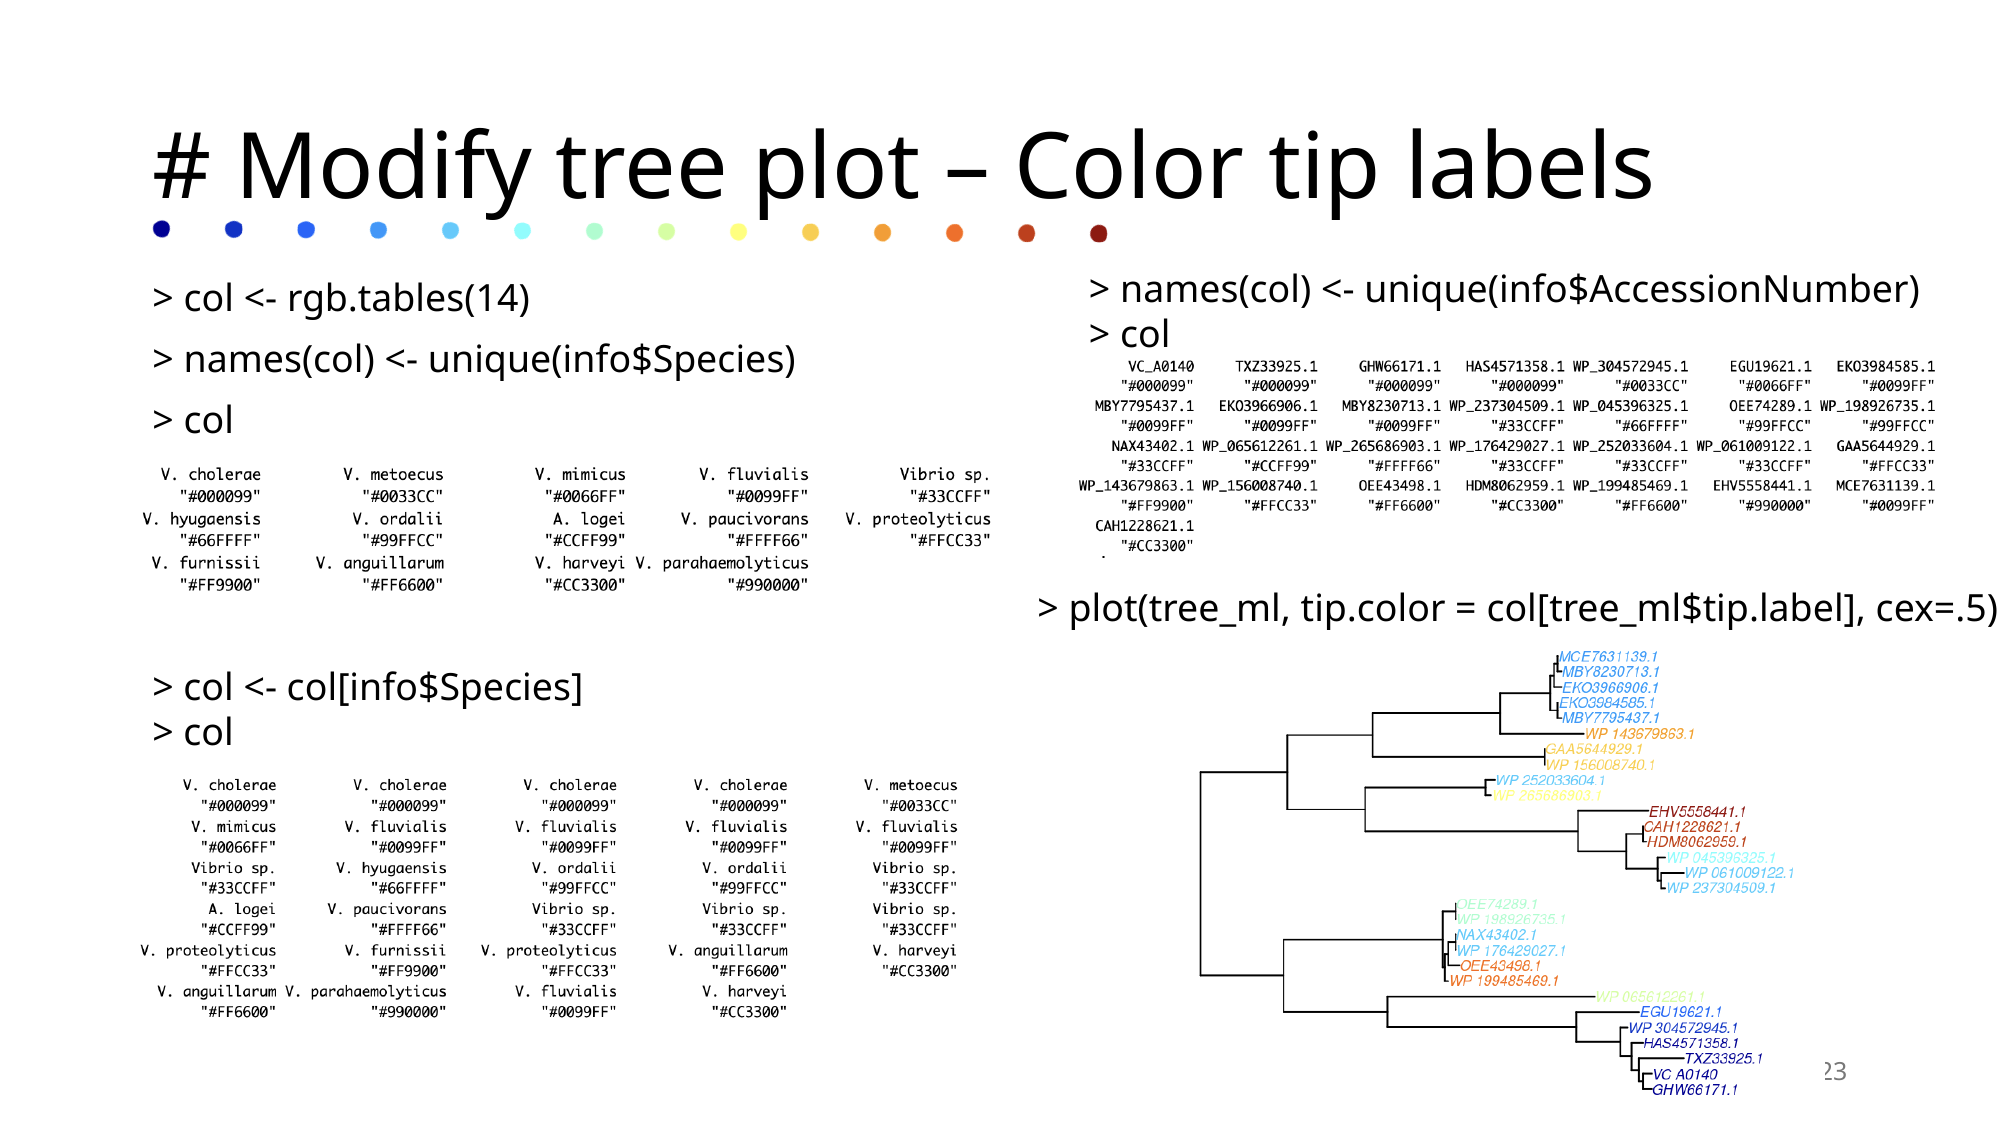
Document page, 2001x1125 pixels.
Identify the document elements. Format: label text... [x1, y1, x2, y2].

slide_number 23 [1825, 1042, 1863, 1103]
title # Modify tree plot – Color tip labels [1049, 59, 1863, 258]
picture [1160, 636, 1825, 1104]
picture [136, 774, 966, 1049]
text_box > col <- col[info$Species] > col [137, 655, 1138, 761]
title # Modify tree plot – Color tip labels [137, 59, 214, 271]
picture [1073, 354, 1942, 558]
picture [136, 0, 1124, 655]
text_box > names(col) <- unique(info$AccessionNumber) > col [1074, 258, 1972, 363]
list > col <- rgb.tables(14) > names(col) <- unique(info$Species) > col [137, 271, 214, 459]
text_box > plot(tree_ml, tip.color = col[tree_ml$tip.label], cex=.5) [1022, 576, 2000, 637]
